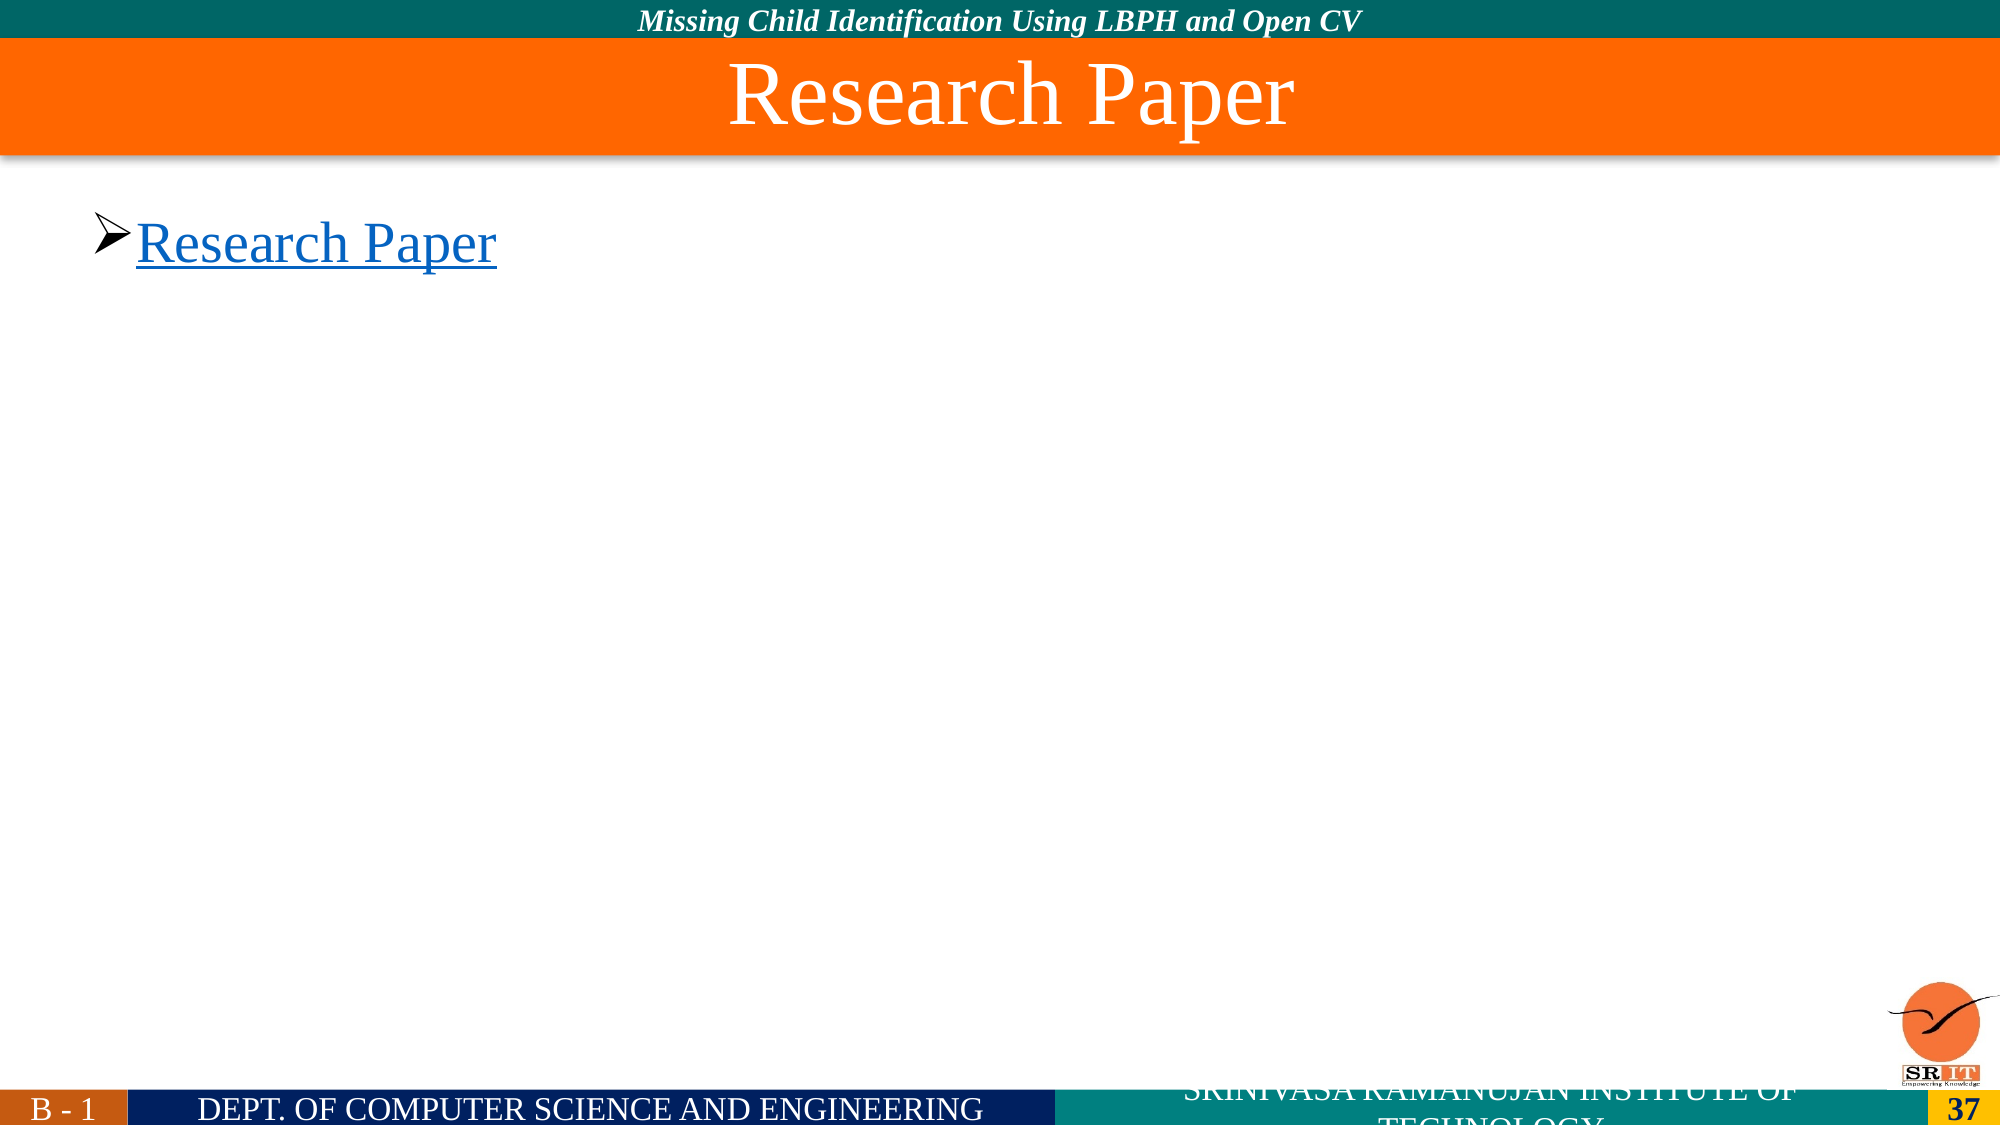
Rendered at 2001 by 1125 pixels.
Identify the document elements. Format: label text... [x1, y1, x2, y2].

list Research Paper [75, 205, 1965, 1065]
title Research Paper [0, 38, 2000, 156]
picture [1887, 977, 2000, 1090]
